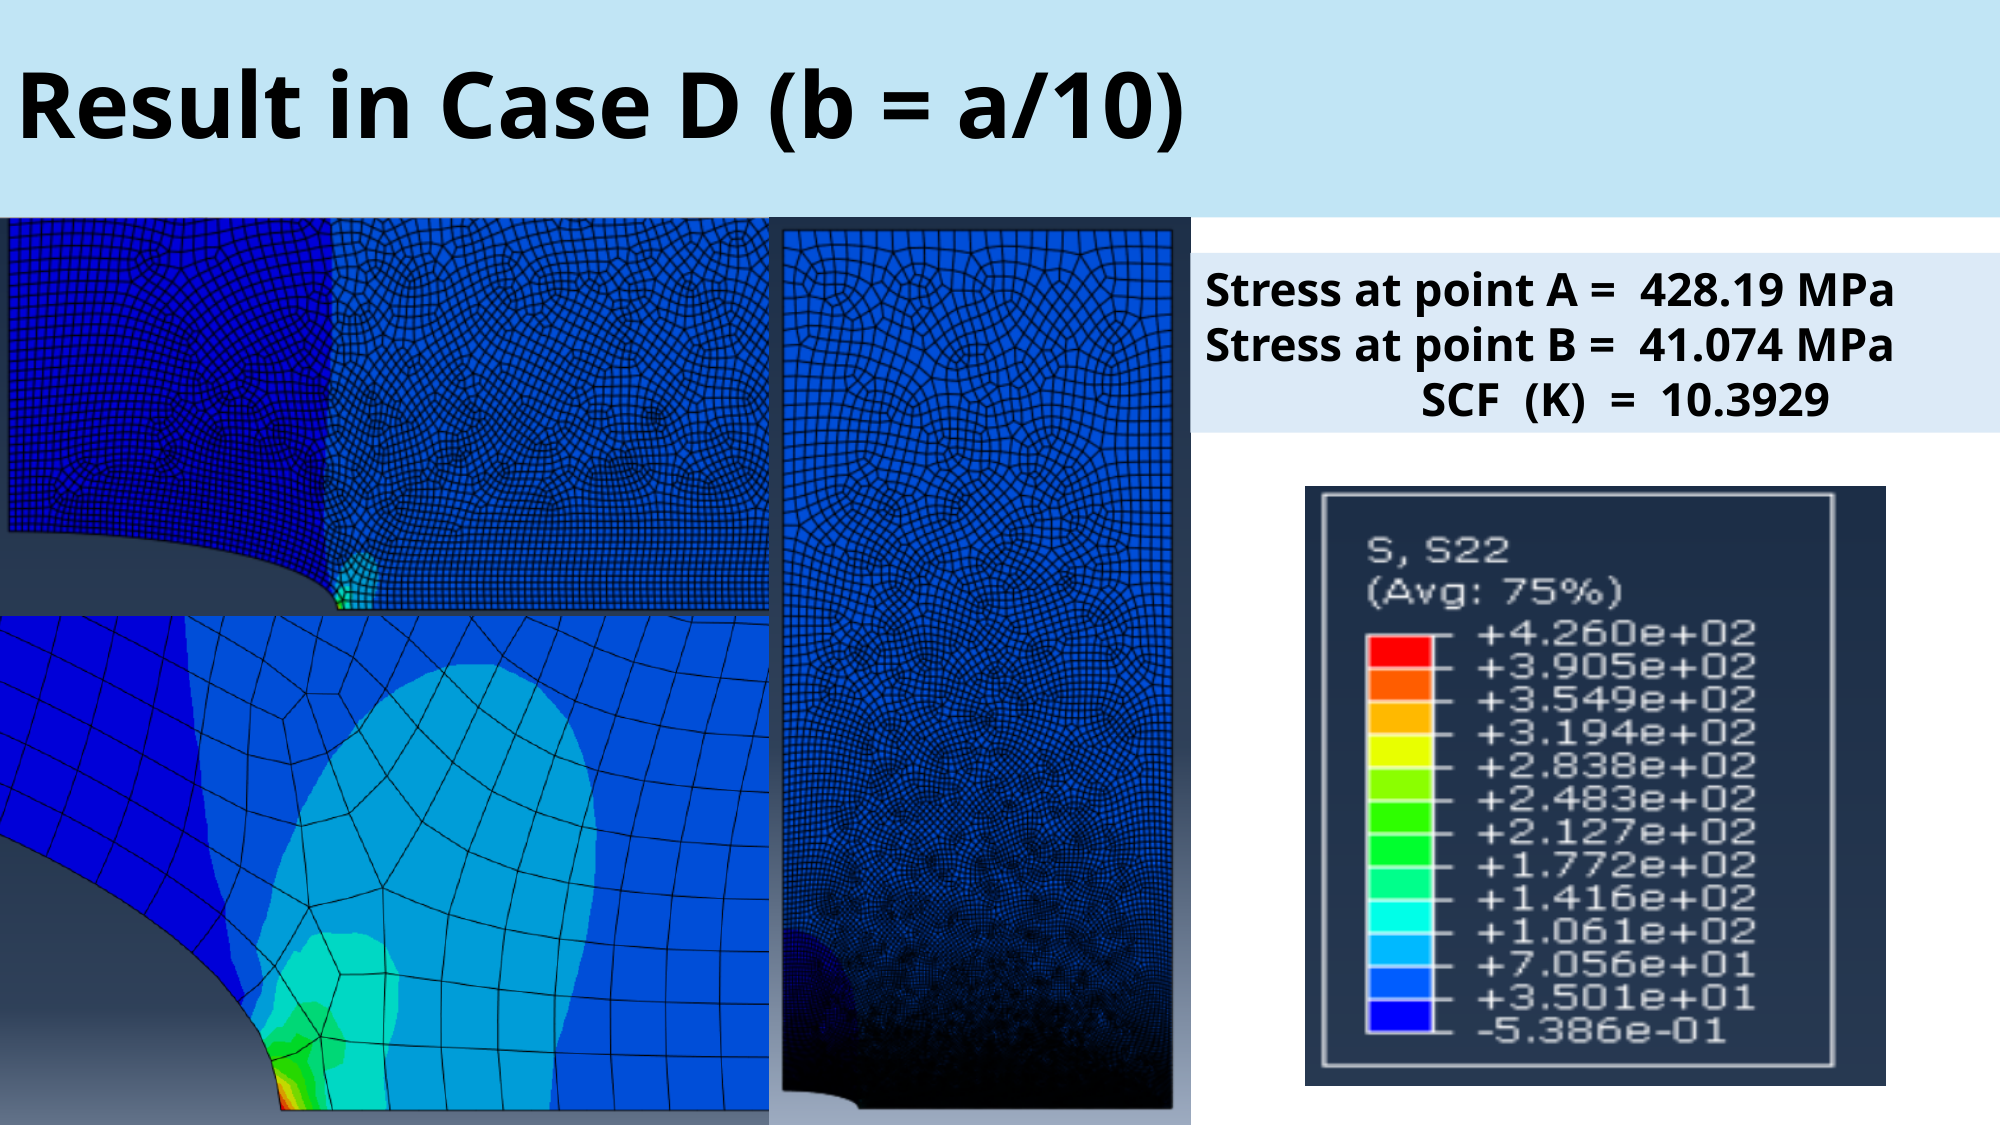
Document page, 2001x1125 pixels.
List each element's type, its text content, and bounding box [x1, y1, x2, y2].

title Result in Case D (b = a/10) [0, 0, 2000, 218]
picture [0, 216, 1191, 1125]
text_box Stress at point A = 428.19 MPa Stress at point B = 41.074 MPa SCF (K) = 10.3929 [1191, 252, 2000, 433]
picture [1304, 485, 1886, 1086]
